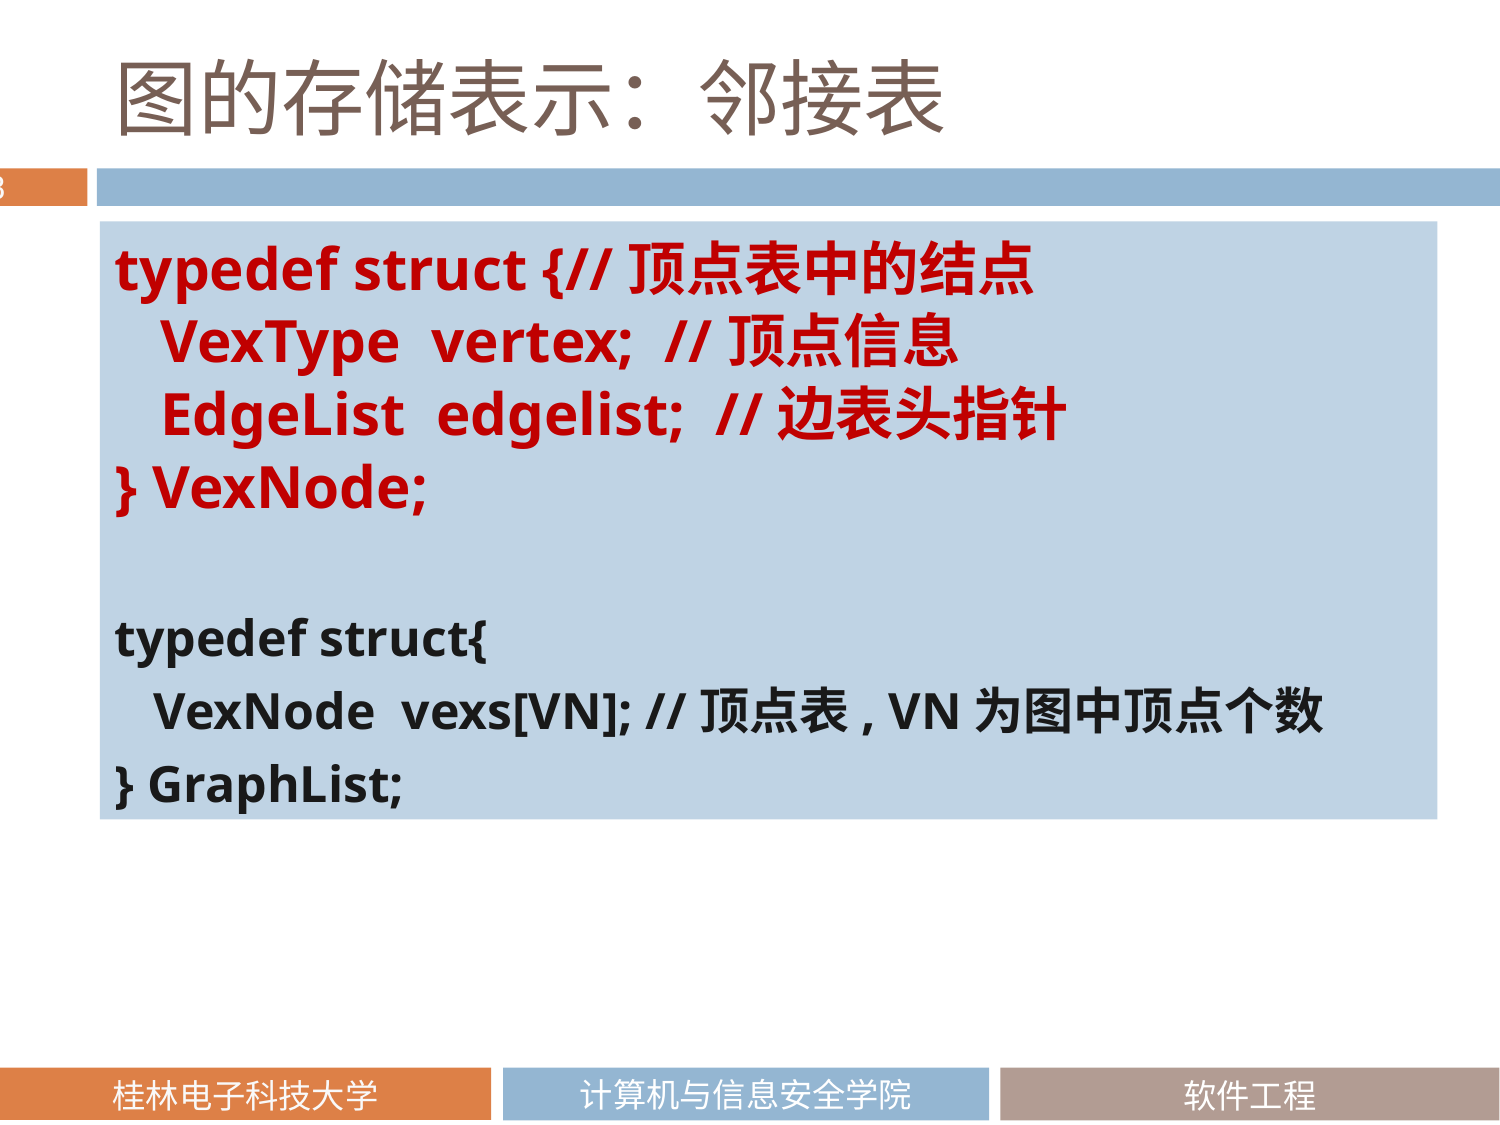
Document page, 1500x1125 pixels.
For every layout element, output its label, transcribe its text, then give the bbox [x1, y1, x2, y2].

title 图的存储表示：邻接表 [99, 37, 1438, 155]
text_box typedef struct {//顶点表中的结点 VexType vertex; //顶点信息 EdgeList edgelist; //边表头指针 } VexNode; typedef struct{ VexNode vexs[VN]; //顶点表, VN为图中顶点个数 } GraphList; [99, 221, 1438, 820]
